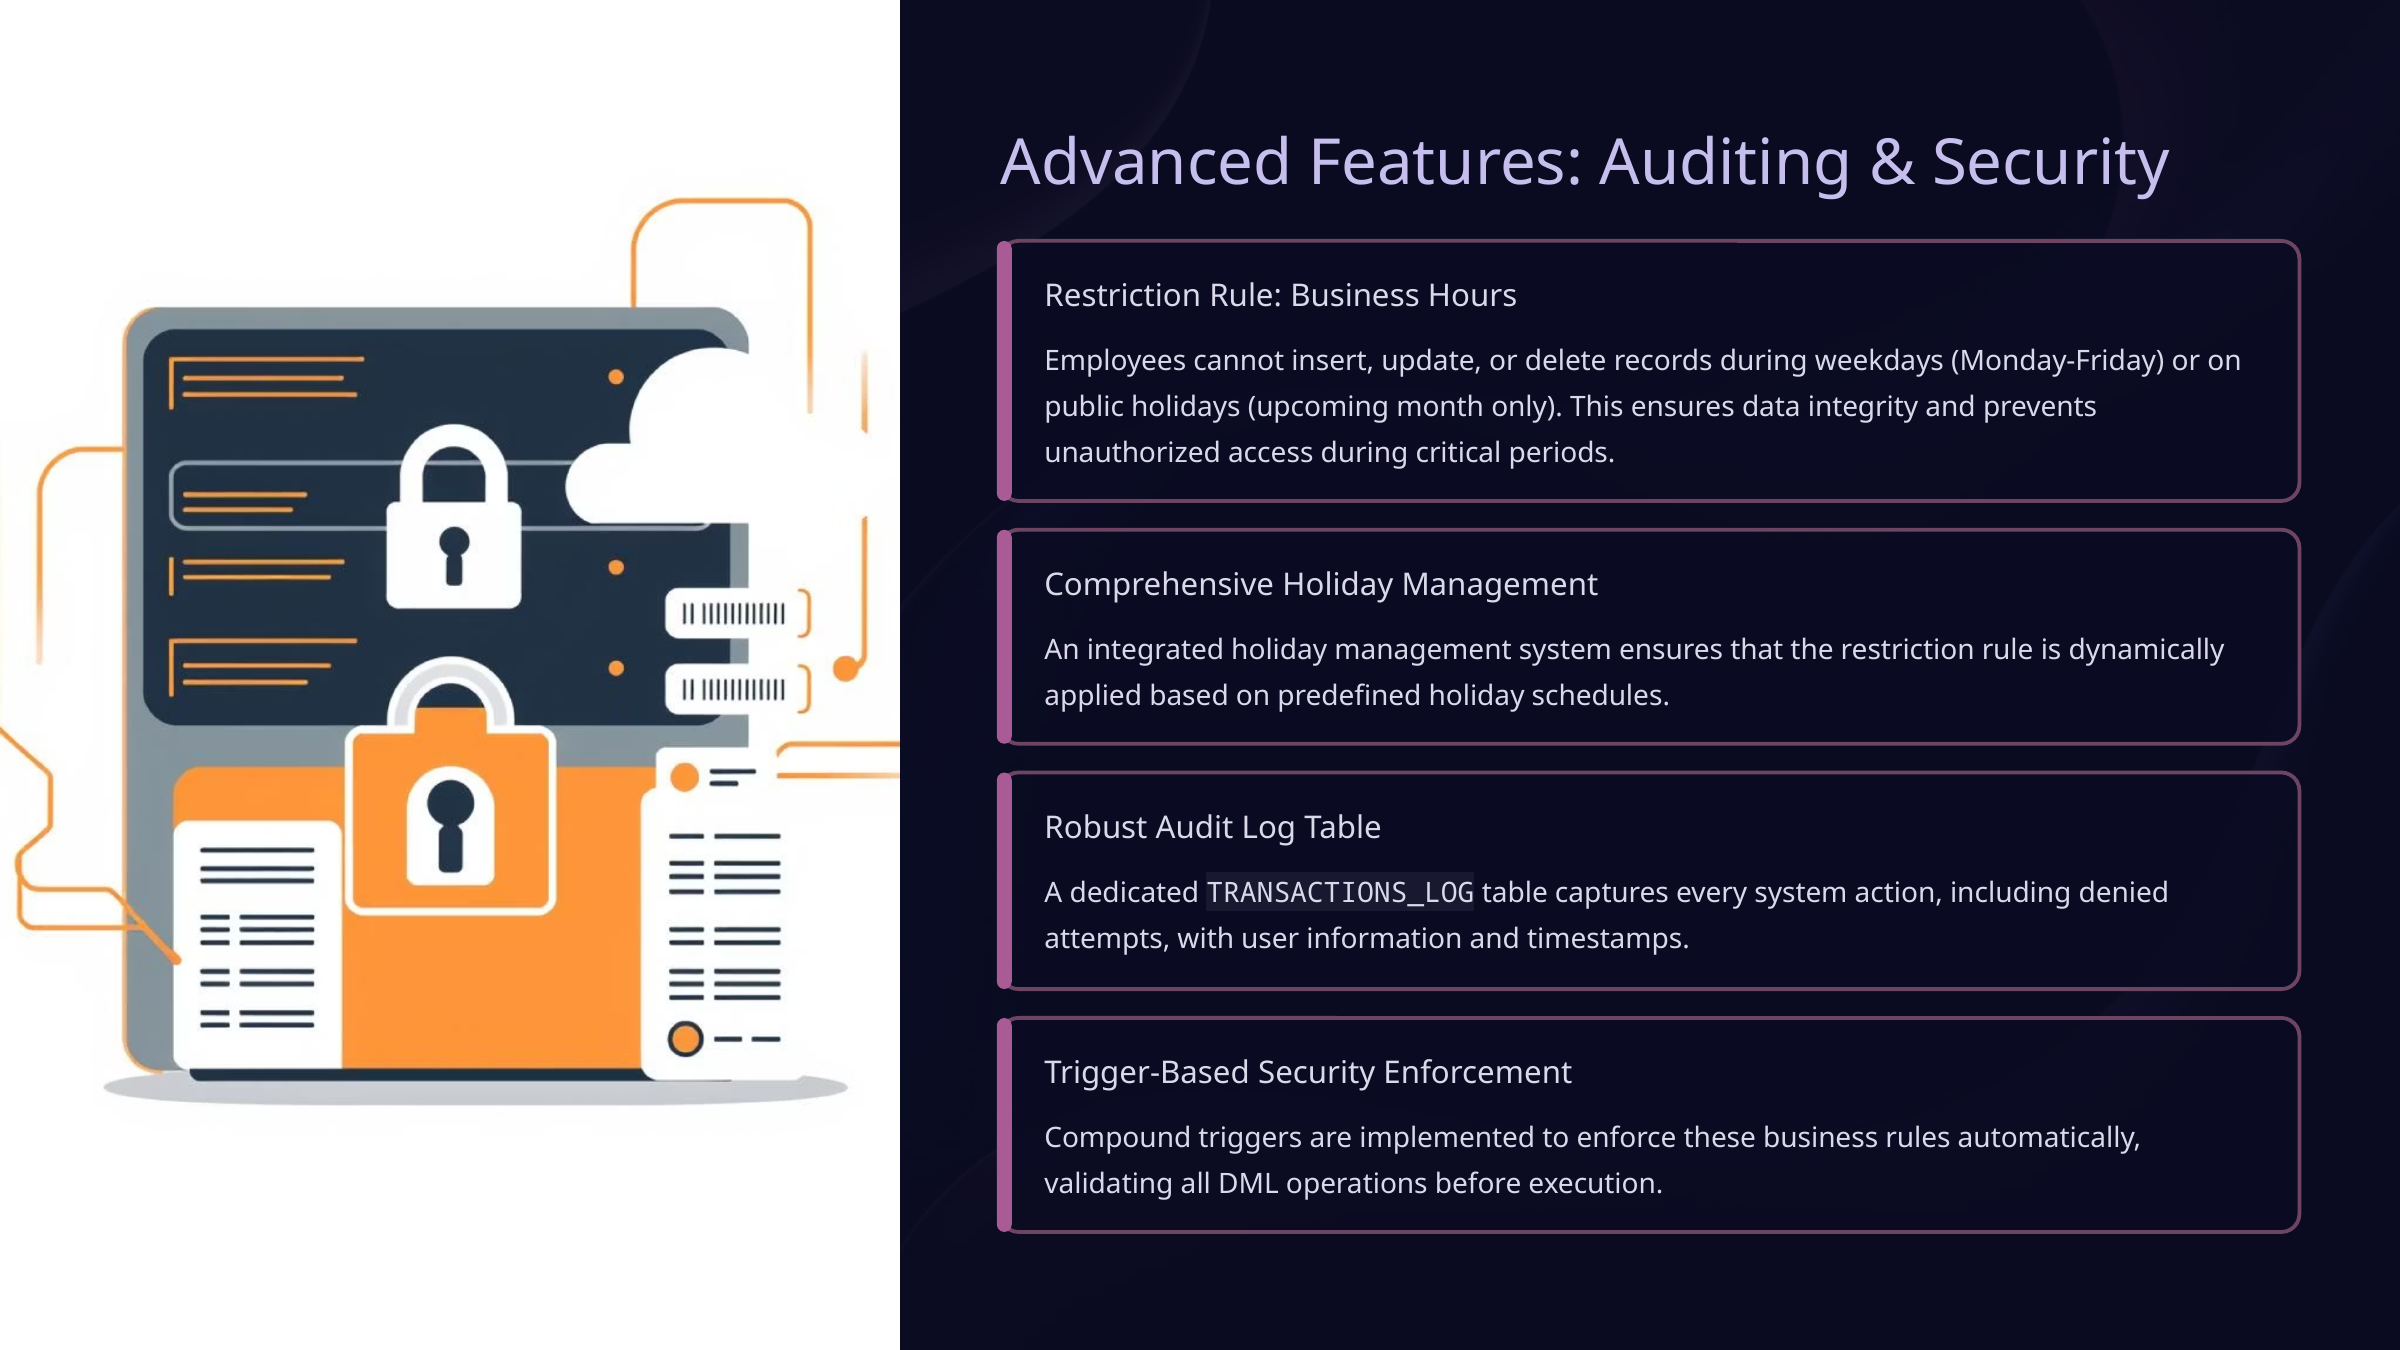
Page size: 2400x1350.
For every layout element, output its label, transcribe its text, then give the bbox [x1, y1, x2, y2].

text_box Compound triggers are implemented to enforce these business rules automatically, validating all DML operations before execution. [1044, 1107, 2267, 1200]
text_box [996, 1017, 1012, 1233]
text_box [996, 772, 1012, 990]
text_box [996, 529, 1012, 744]
text_box Robust Audit Log Table [1044, 804, 1411, 845]
text_box An integrated holiday management system ensures that the restriction rule is dynamically applied based on predefined holiday schedules. [1044, 619, 2267, 712]
text_box [1010, 240, 2300, 501]
text_box Comprehensive Holiday Management [1044, 562, 1629, 603]
picture [0, 0, 900, 1350]
text_box Advanced Features: Auditing & Security [1000, 117, 2254, 198]
text_box [1010, 772, 2300, 990]
text_box Employees cannot insert, update, or delete records during weekdays (Monday-Friday) or on public holidays (upcoming month only). This ensures data integrity and prevents unauthorized access during critical periods. [1044, 330, 2267, 469]
text_box [1010, 529, 2300, 744]
text_box [1010, 1017, 2300, 1233]
text_box Trigger-Based Security Enforcement [1044, 1050, 1613, 1091]
text_box [996, 240, 1012, 501]
text_box Restriction Rule: Business Hours [1044, 273, 1544, 314]
text_box A dedicated TRANSACTIONS_LOG table captures every system action, including denied attempts, with user information and timestamps. [1044, 862, 2267, 957]
